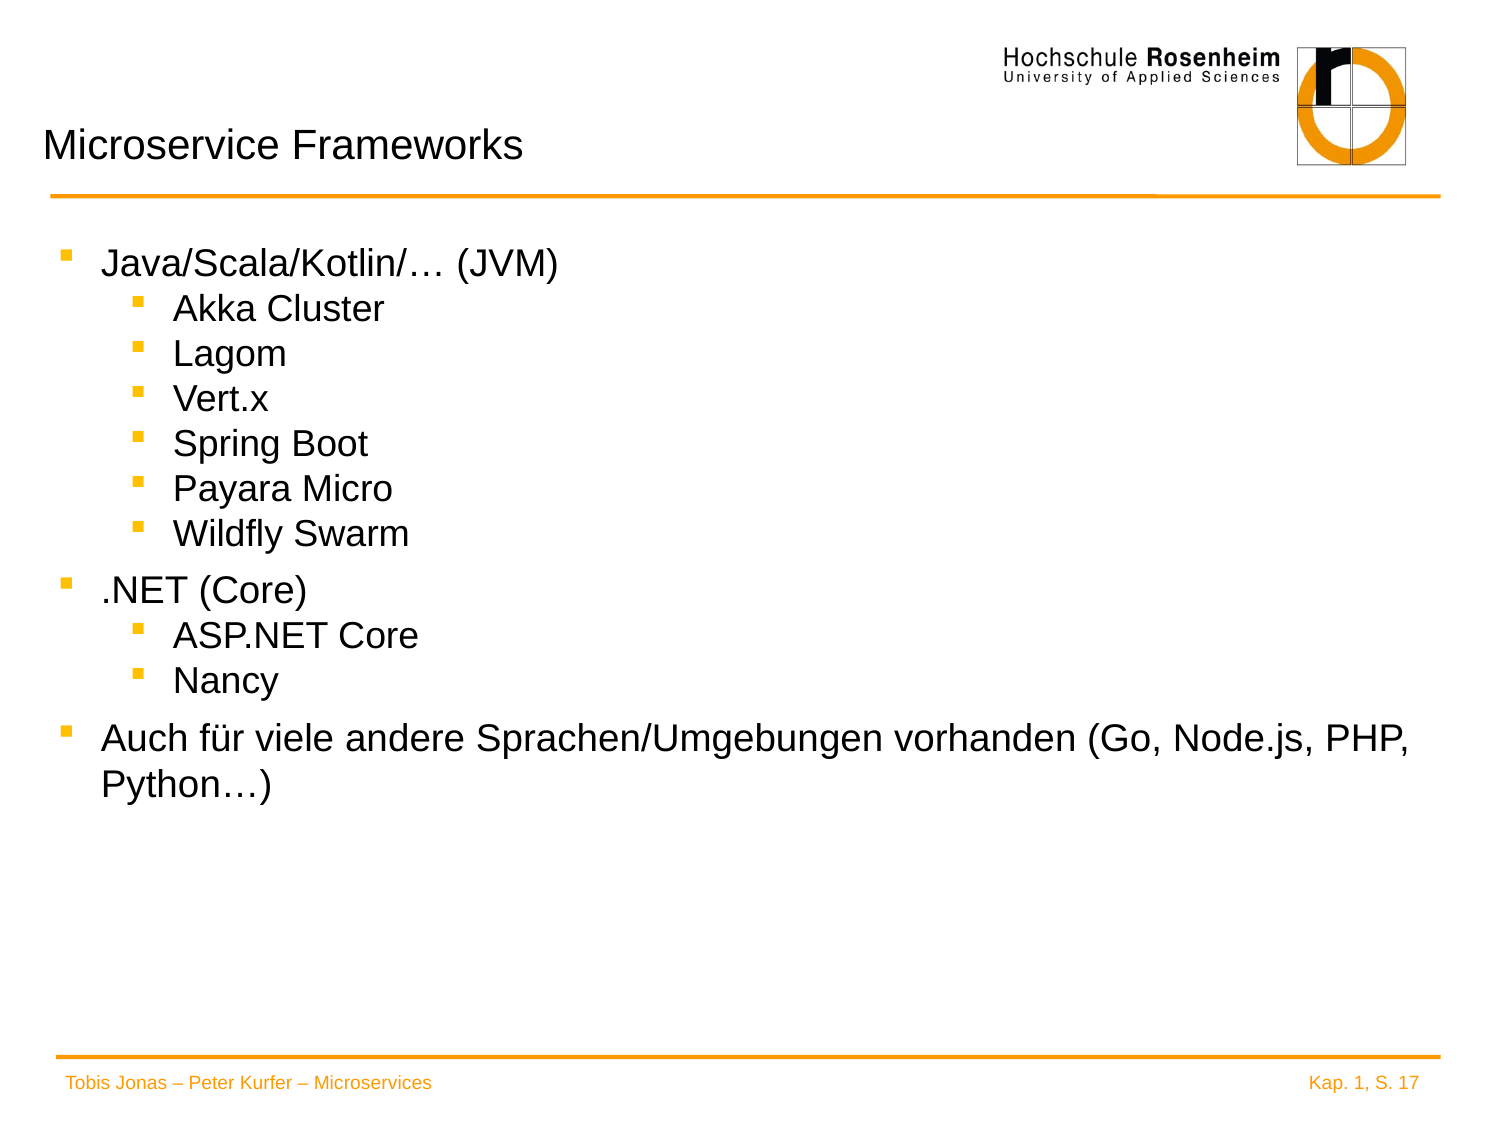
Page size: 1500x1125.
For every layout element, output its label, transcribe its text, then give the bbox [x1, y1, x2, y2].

picture [1003, 45, 1407, 167]
list Java/Scala/Kotlin/… (JVM) Akka Cluster Lagom Vert.x Spring Boot Payara Micro Wildfly Swarm .NET (Core) ASP.NET Core Nancy Auch für viele andere Sprachen/Umgebungen vorhanden (Go, Node.js, PHP, Python…) [42, 230, 1470, 1026]
title Microservice Frameworks [42, 41, 987, 168]
